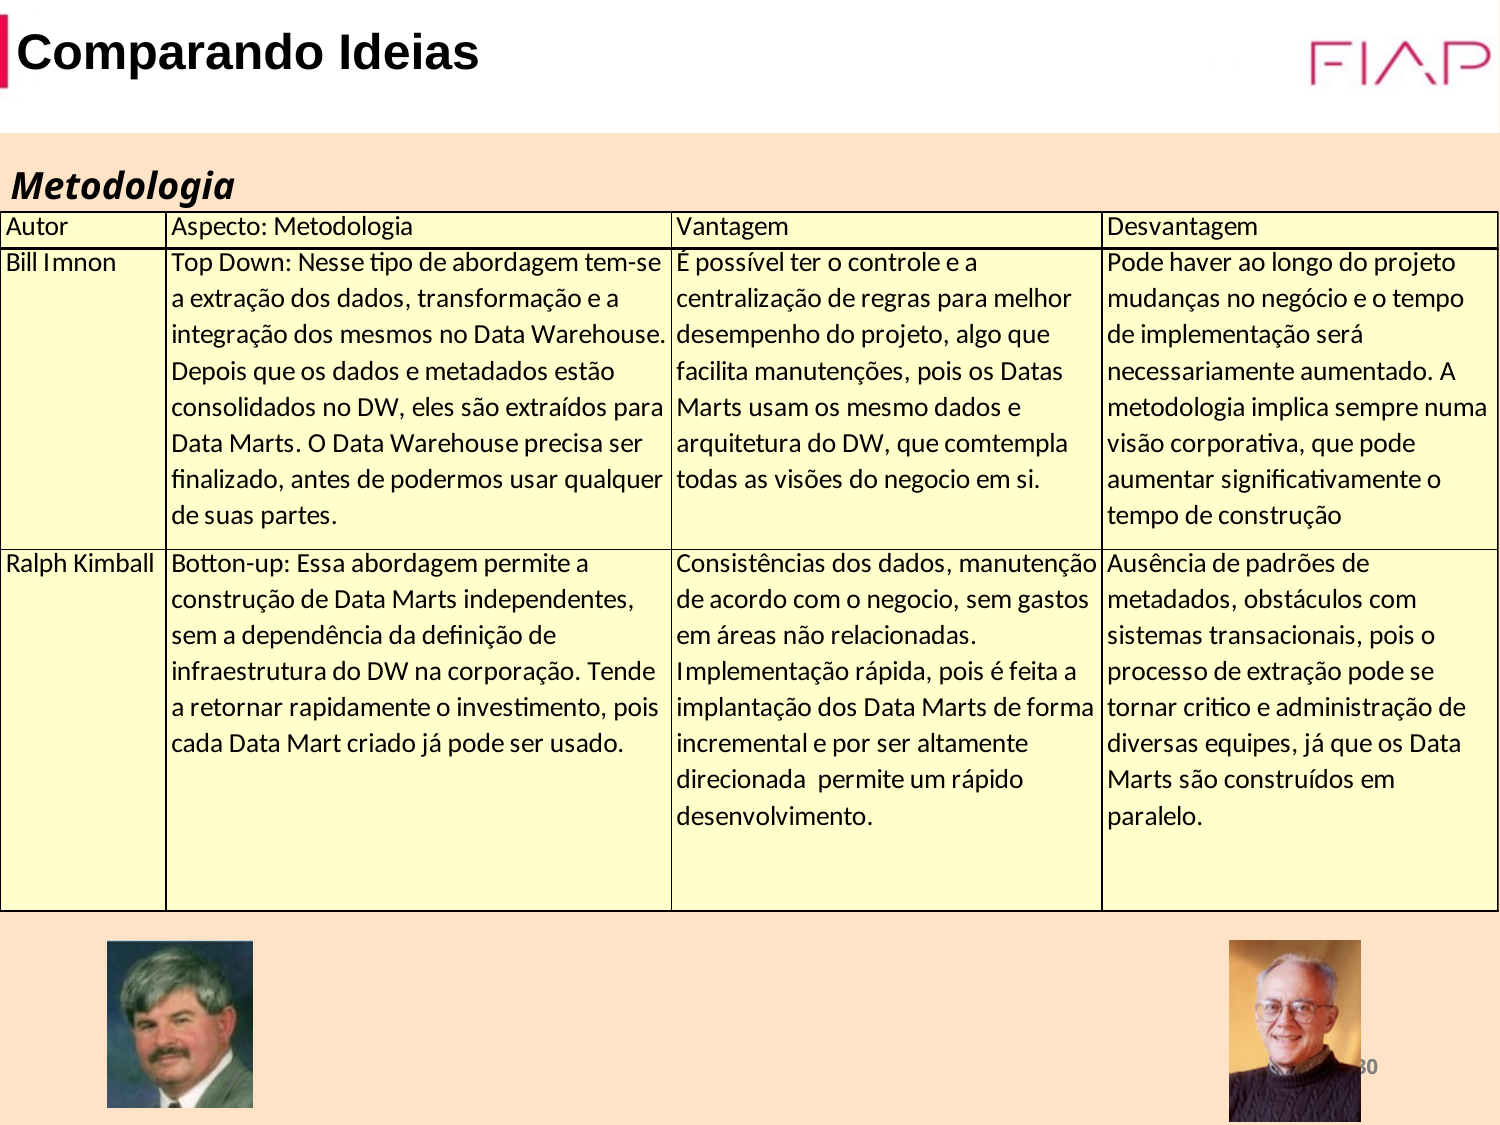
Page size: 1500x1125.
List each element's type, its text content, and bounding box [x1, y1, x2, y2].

picture [1228, 940, 1361, 1122]
picture [0, 211, 1500, 914]
picture [106, 940, 253, 1109]
picture [0, 0, 1500, 133]
title Comparando Ideias [1, 19, 1202, 89]
text_box Metodologia [0, 154, 792, 210]
